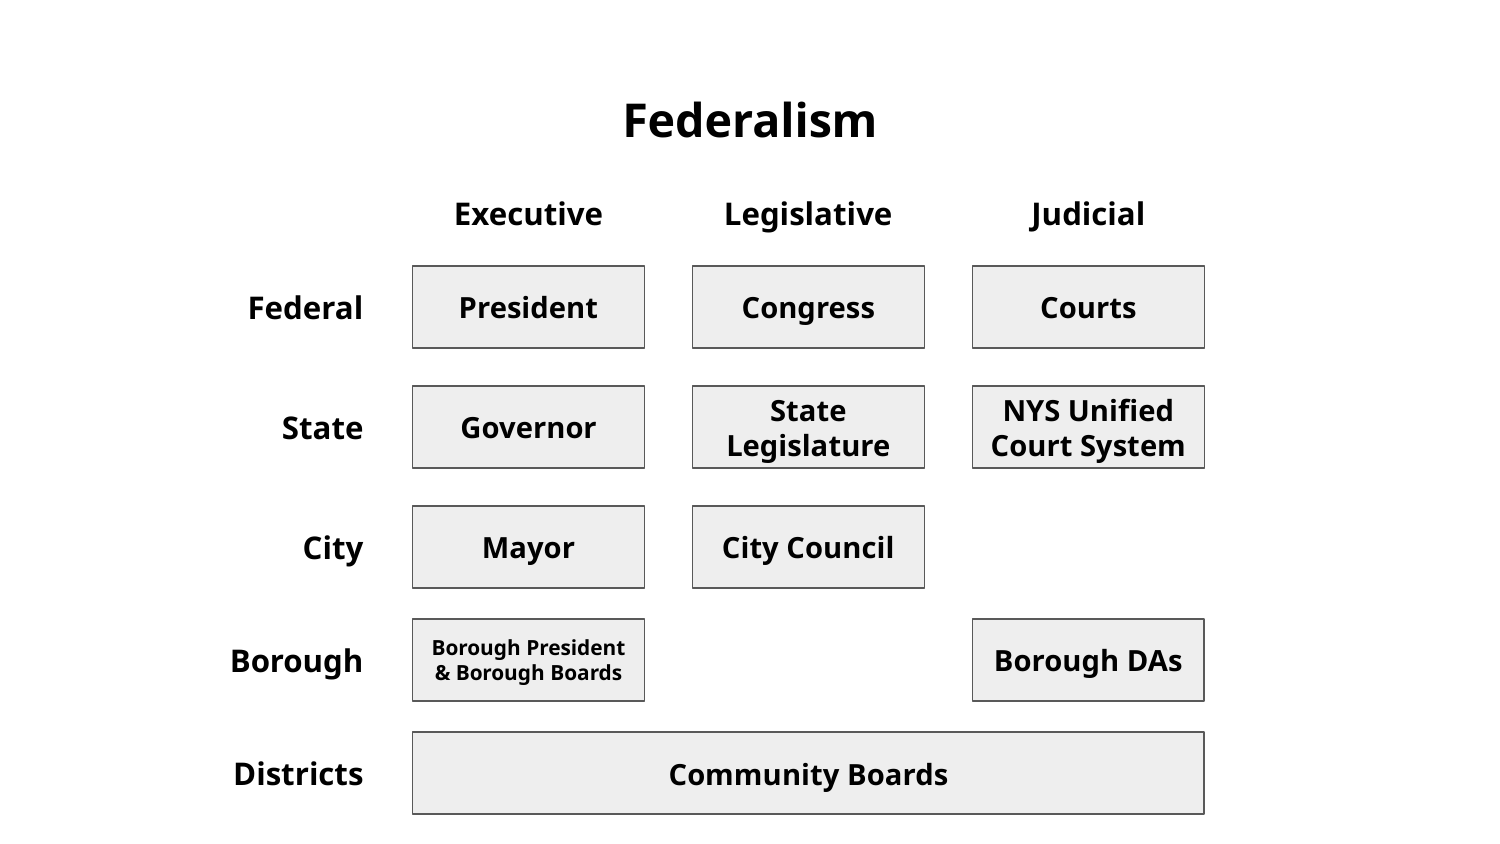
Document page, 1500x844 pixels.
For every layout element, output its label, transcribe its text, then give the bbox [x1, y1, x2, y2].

text_box Legislative [692, 179, 925, 262]
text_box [146, 385, 1205, 469]
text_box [146, 265, 1205, 349]
text_box Judicial [972, 179, 1205, 262]
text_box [146, 731, 1205, 815]
title Federalism [51, 72, 1449, 167]
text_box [146, 505, 925, 589]
text_box Executive [412, 179, 645, 262]
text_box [146, 618, 1205, 702]
